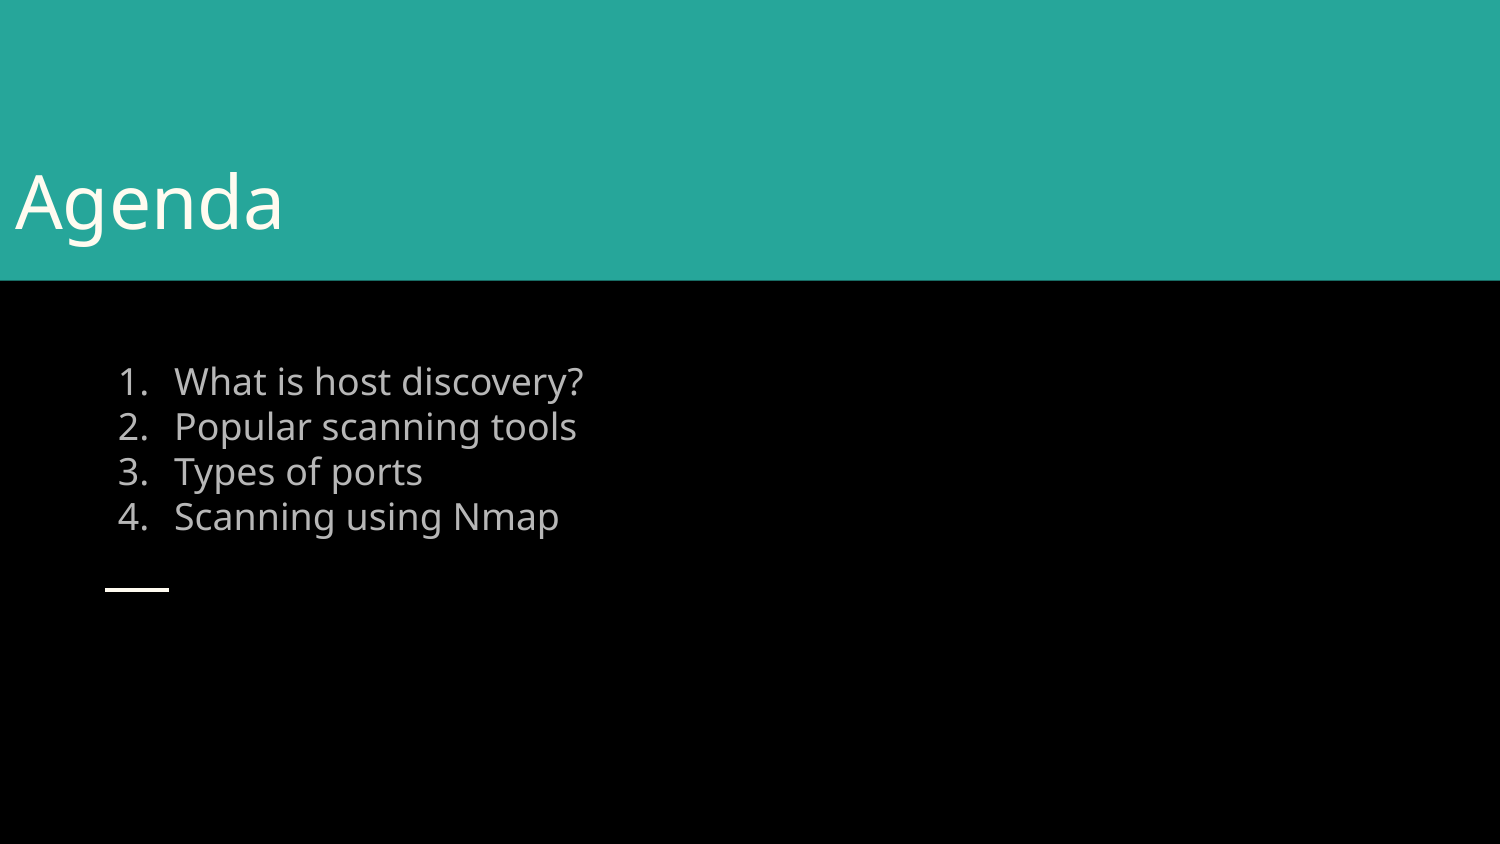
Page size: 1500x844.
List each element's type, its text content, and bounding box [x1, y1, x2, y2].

subtitle What is host discovery? Popular scanning tools Types of ports Scanning using Nmap [84, 342, 1416, 760]
title Agenda [0, 108, 1332, 260]
